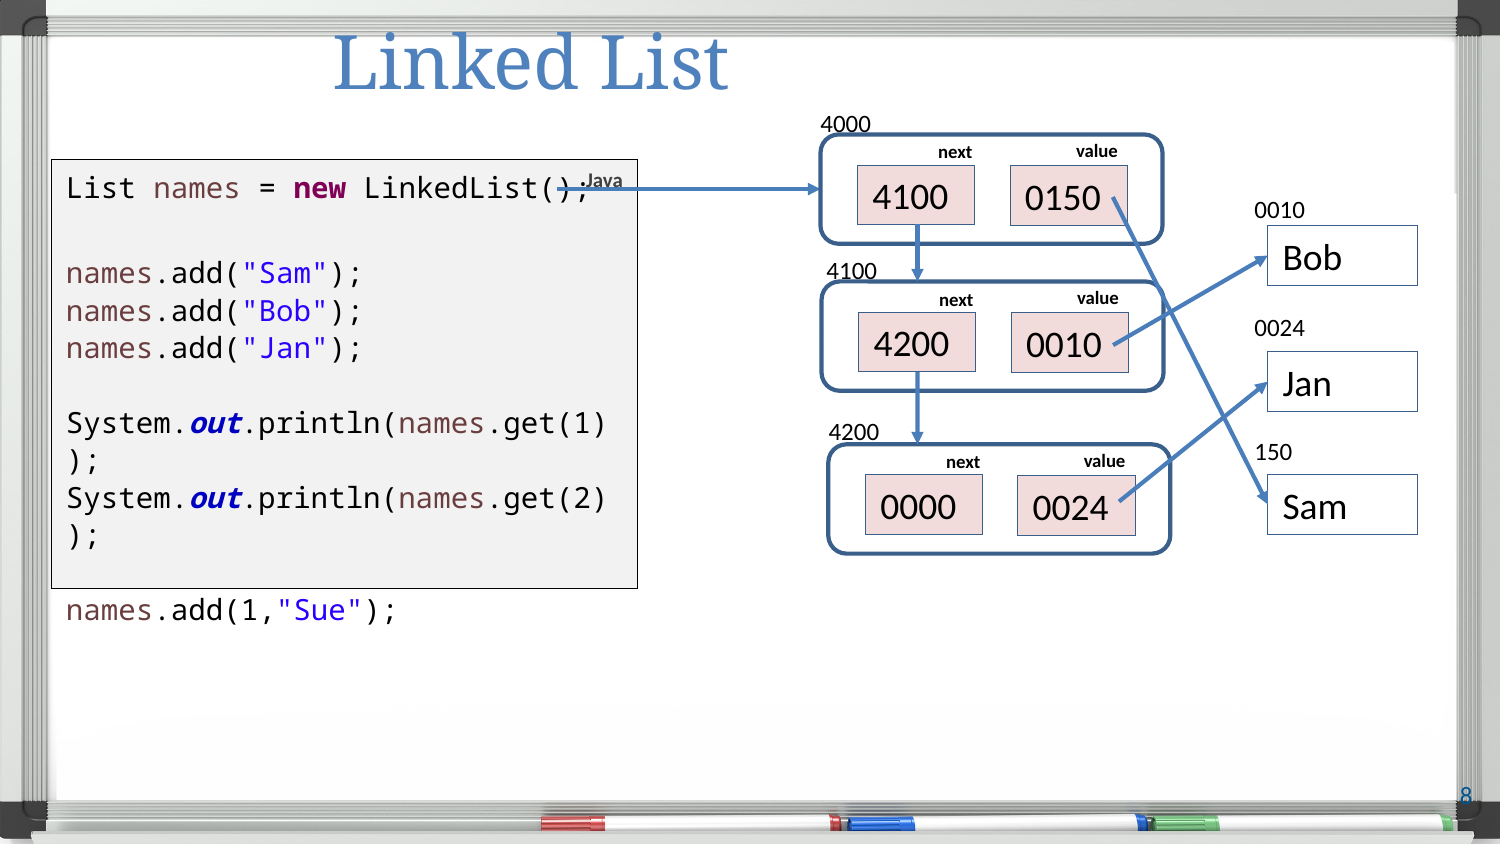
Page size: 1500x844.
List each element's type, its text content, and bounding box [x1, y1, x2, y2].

text_box Java [558, 159, 638, 188]
text_box value [1062, 278, 1106, 316]
text_box 150 [1274, 427, 1390, 473]
text_box next [923, 132, 999, 171]
text_box next [931, 442, 1007, 480]
text_box 0024 [1017, 475, 1136, 536]
text_box 4100 [811, 247, 962, 292]
picture [0, 0, 1500, 844]
text_box Sam [1267, 474, 1418, 535]
title Linked List [12, 9, 1050, 110]
text_box 0010 [1011, 312, 1107, 373]
text_box 4200 [813, 407, 964, 453]
text_box 4200 [858, 312, 976, 372]
text_box Bob [1274, 225, 1418, 286]
text_box List names = new LinkedList(); names.add("Sam"); names.add("Bob"); names.add("Jan"); System.out.println(names.get(1)); System.out.println(names.get(2)); names.add(1,"Sue"); [51, 159, 638, 589]
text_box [1112, 196, 1269, 255]
text_box Jan [1274, 351, 1418, 412]
text_box [920, 279, 1107, 393]
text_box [1112, 255, 1269, 346]
slide_number 8 [1387, 771, 1488, 817]
text_box value [1061, 131, 1137, 169]
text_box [1112, 354, 1269, 505]
text_box [819, 292, 924, 393]
text_box next [924, 279, 1000, 318]
text_box 4000 [805, 100, 956, 146]
text_box 0010 [1239, 186, 1390, 231]
text_box [826, 442, 1173, 556]
text_box [1128, 132, 1165, 195]
text_box [818, 132, 923, 246]
text_box 4100 [857, 165, 975, 225]
text_box [920, 132, 1107, 246]
text_box value [1069, 440, 1107, 479]
text_box 0000 [865, 474, 983, 535]
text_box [1118, 381, 1269, 502]
text_box 0150 [1010, 165, 1128, 226]
text_box 0024 [1275, 304, 1390, 350]
